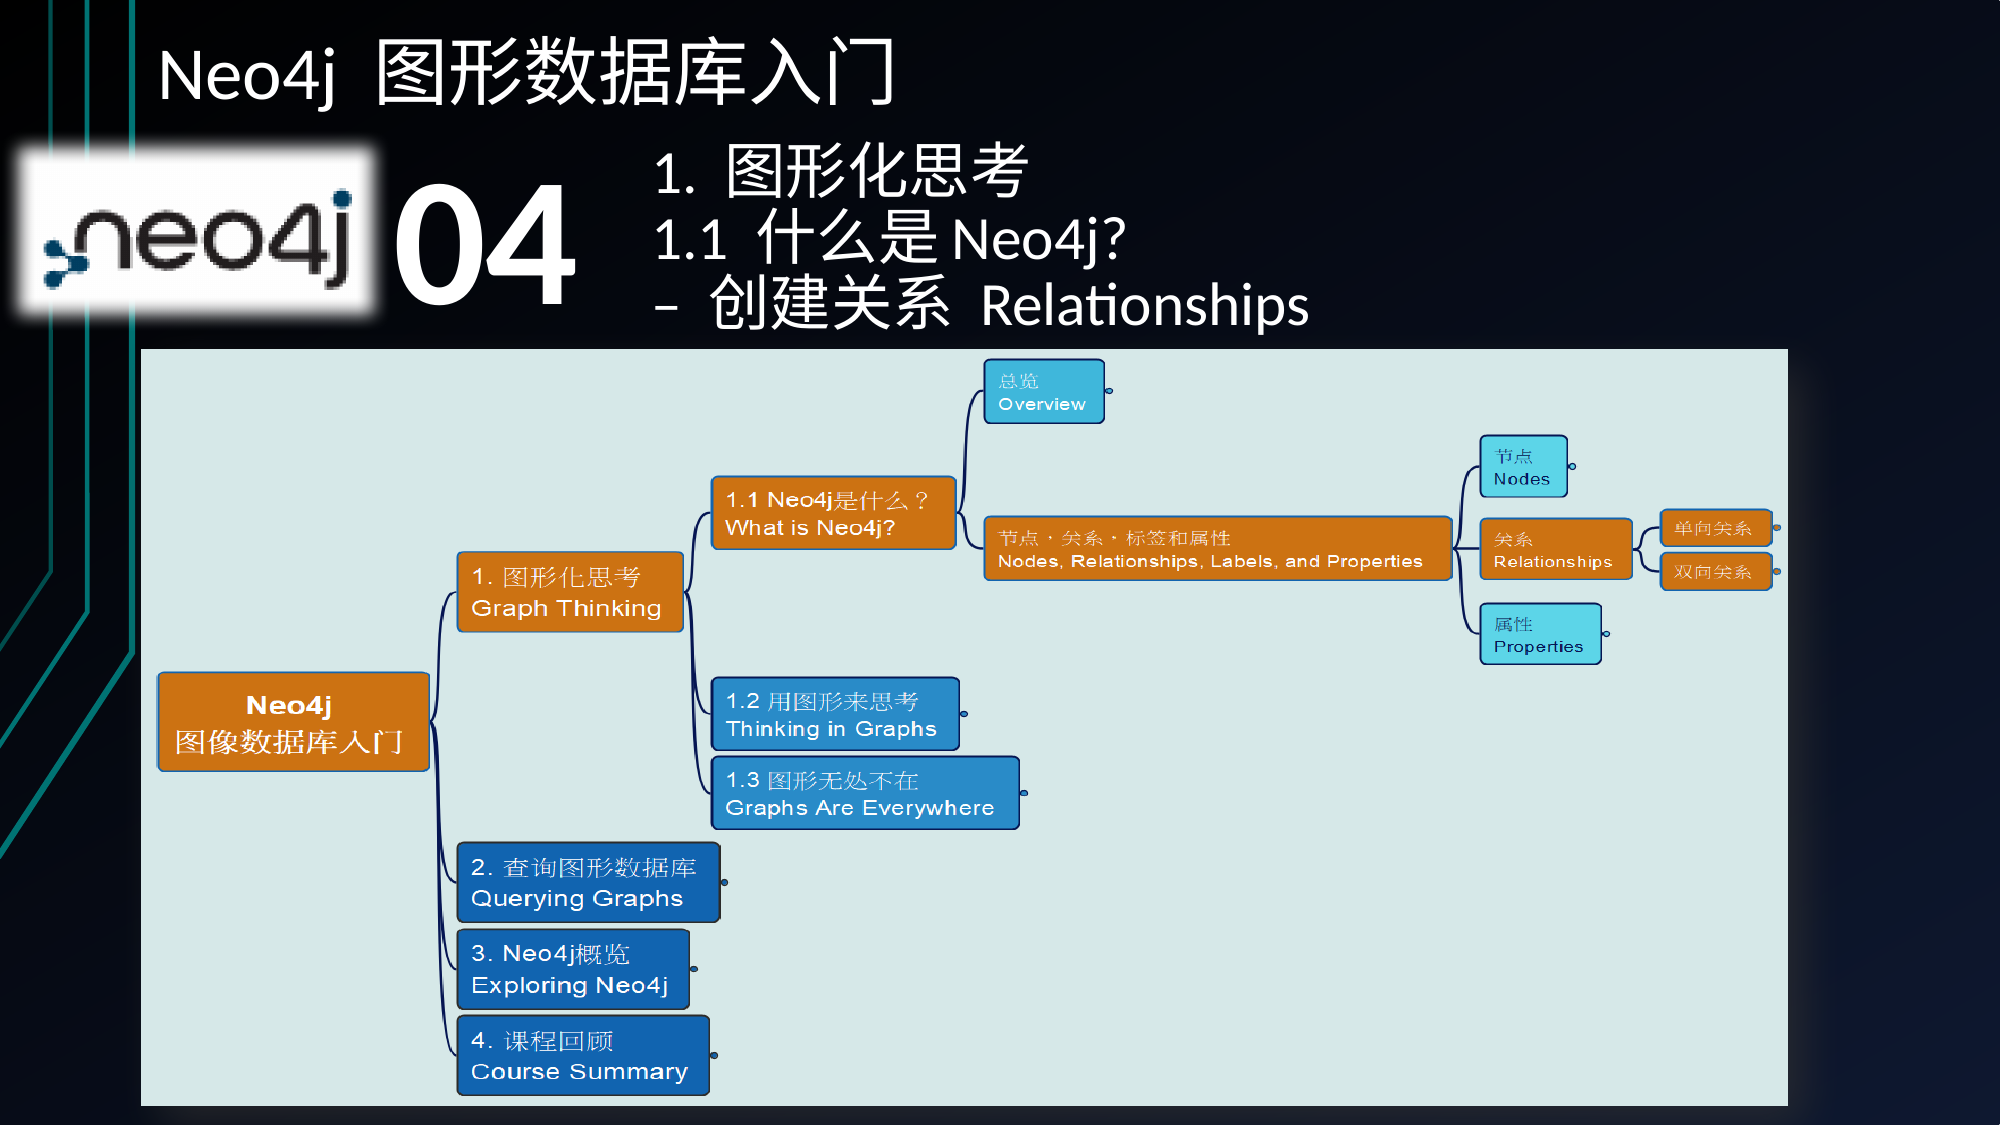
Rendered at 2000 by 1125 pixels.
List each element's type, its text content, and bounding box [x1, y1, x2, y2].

text_box Neo4j 图形数据库入门 [137, 4, 1225, 147]
picture [0, 129, 392, 333]
title 1. 图形化思考 1.1 什么是Neo4j? – 创建关系 Relationships [631, 129, 1707, 334]
picture [141, 349, 1788, 1107]
text_box 04 [399, 147, 594, 334]
